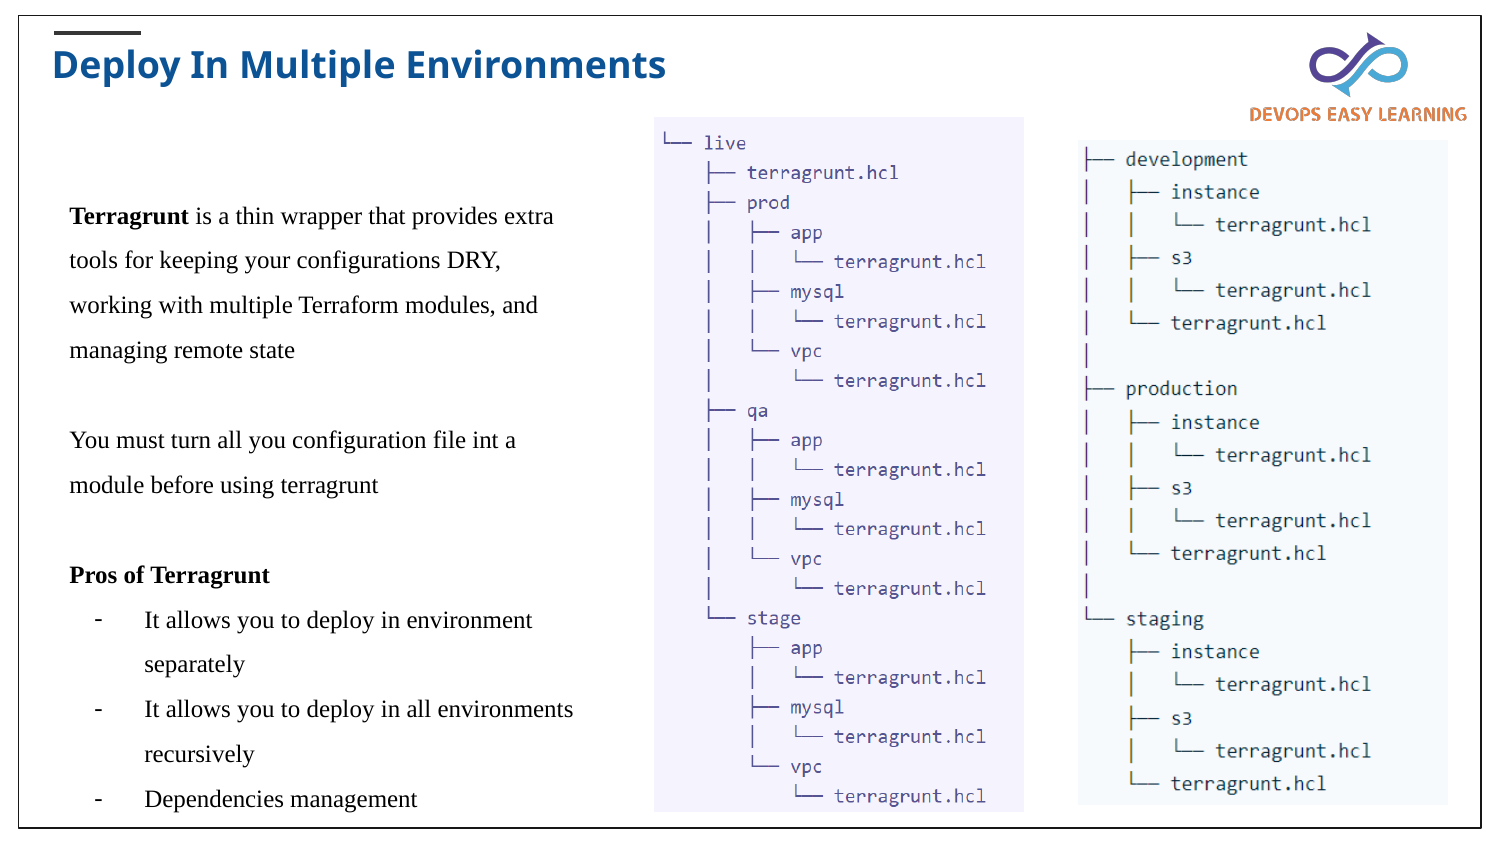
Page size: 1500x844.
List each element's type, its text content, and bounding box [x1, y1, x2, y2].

text_box [18, 15, 1482, 829]
picture [653, 117, 1024, 813]
text_box Deploy In Multiple Environments [36, 33, 1220, 94]
picture [1078, 21, 1477, 805]
text_box Terragrunt is a thin wrapper that provides extra tools for keeping your configurations DRY, working with multiple Terraform modules, and managing remote state You must turn all you configuration file int a module before using terragrunt Pros of Terragrunt It allows you to deploy in environment separately It allows you to deploy in all environments recursively Dependencies management [54, 169, 599, 828]
